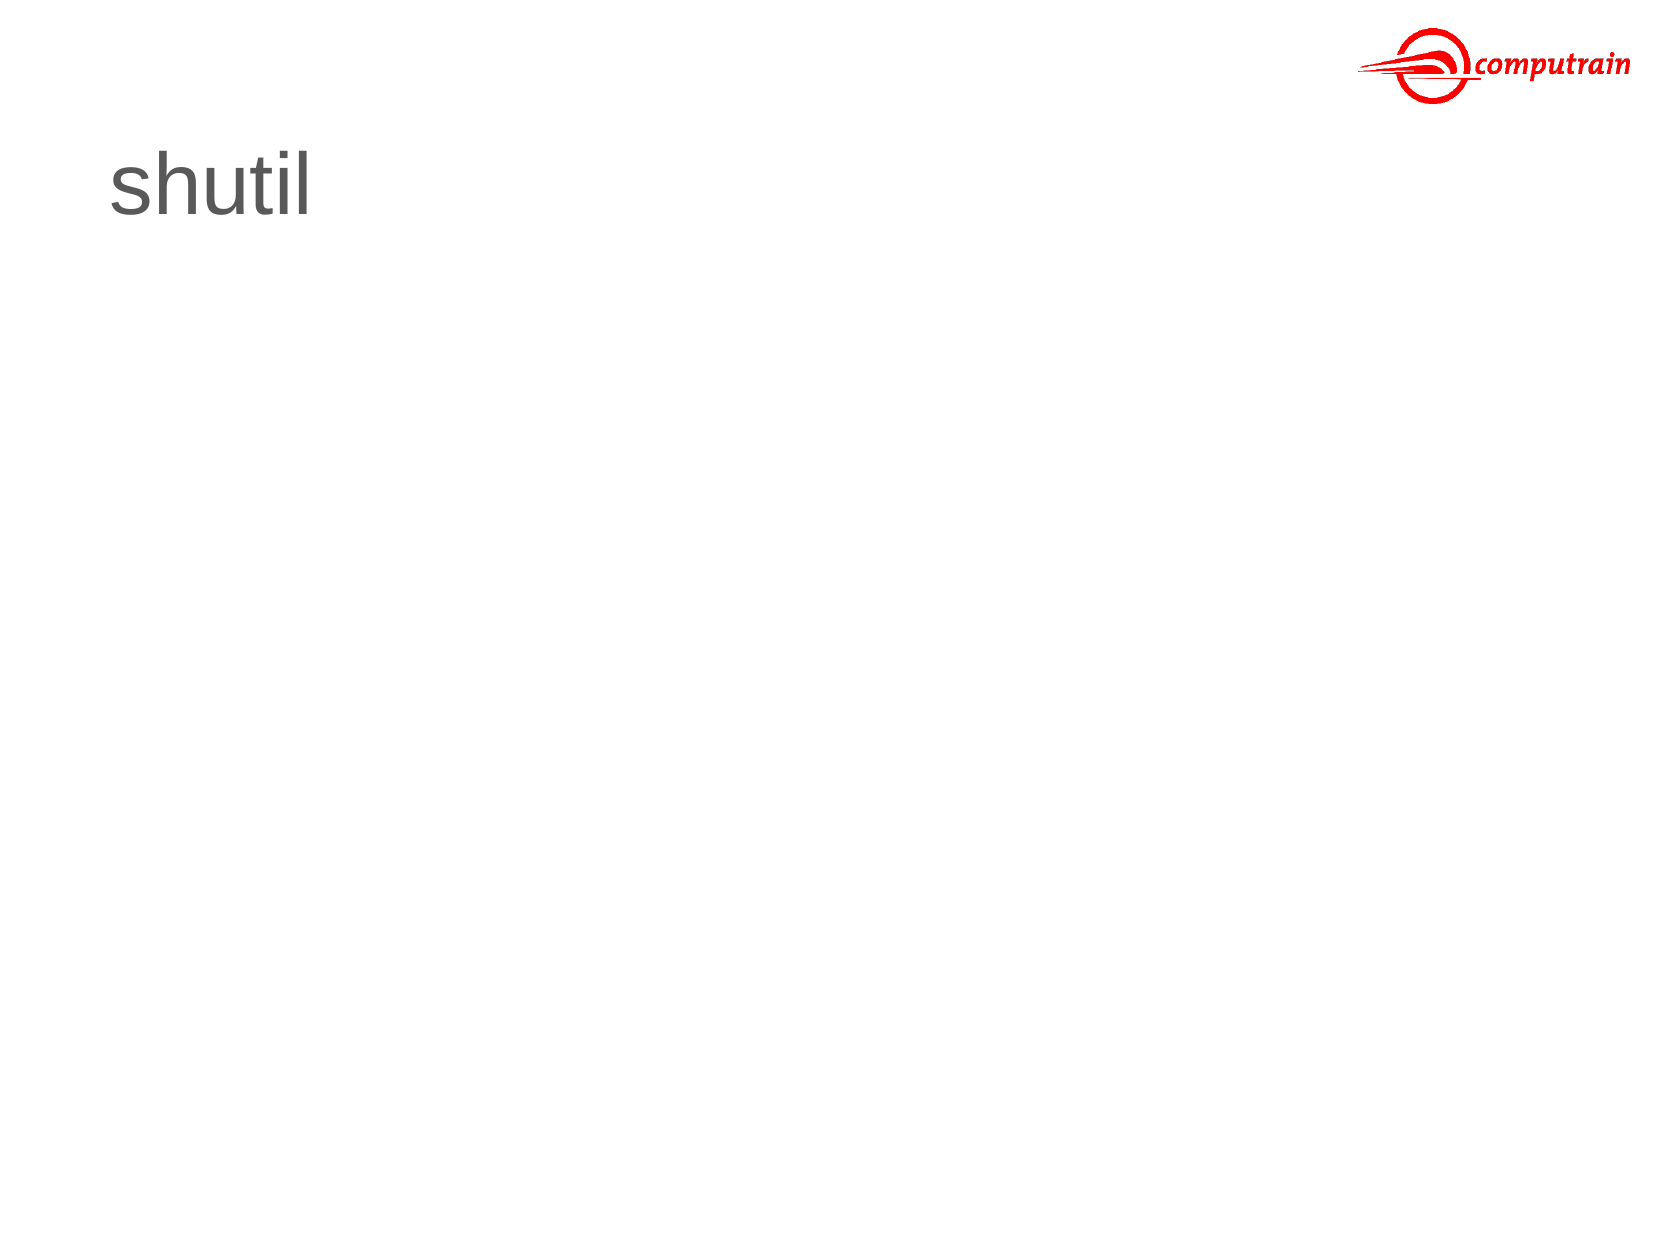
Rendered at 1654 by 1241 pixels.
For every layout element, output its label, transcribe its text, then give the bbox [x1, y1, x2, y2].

title shutil [94, 66, 1560, 306]
picture [1358, 28, 1630, 104]
